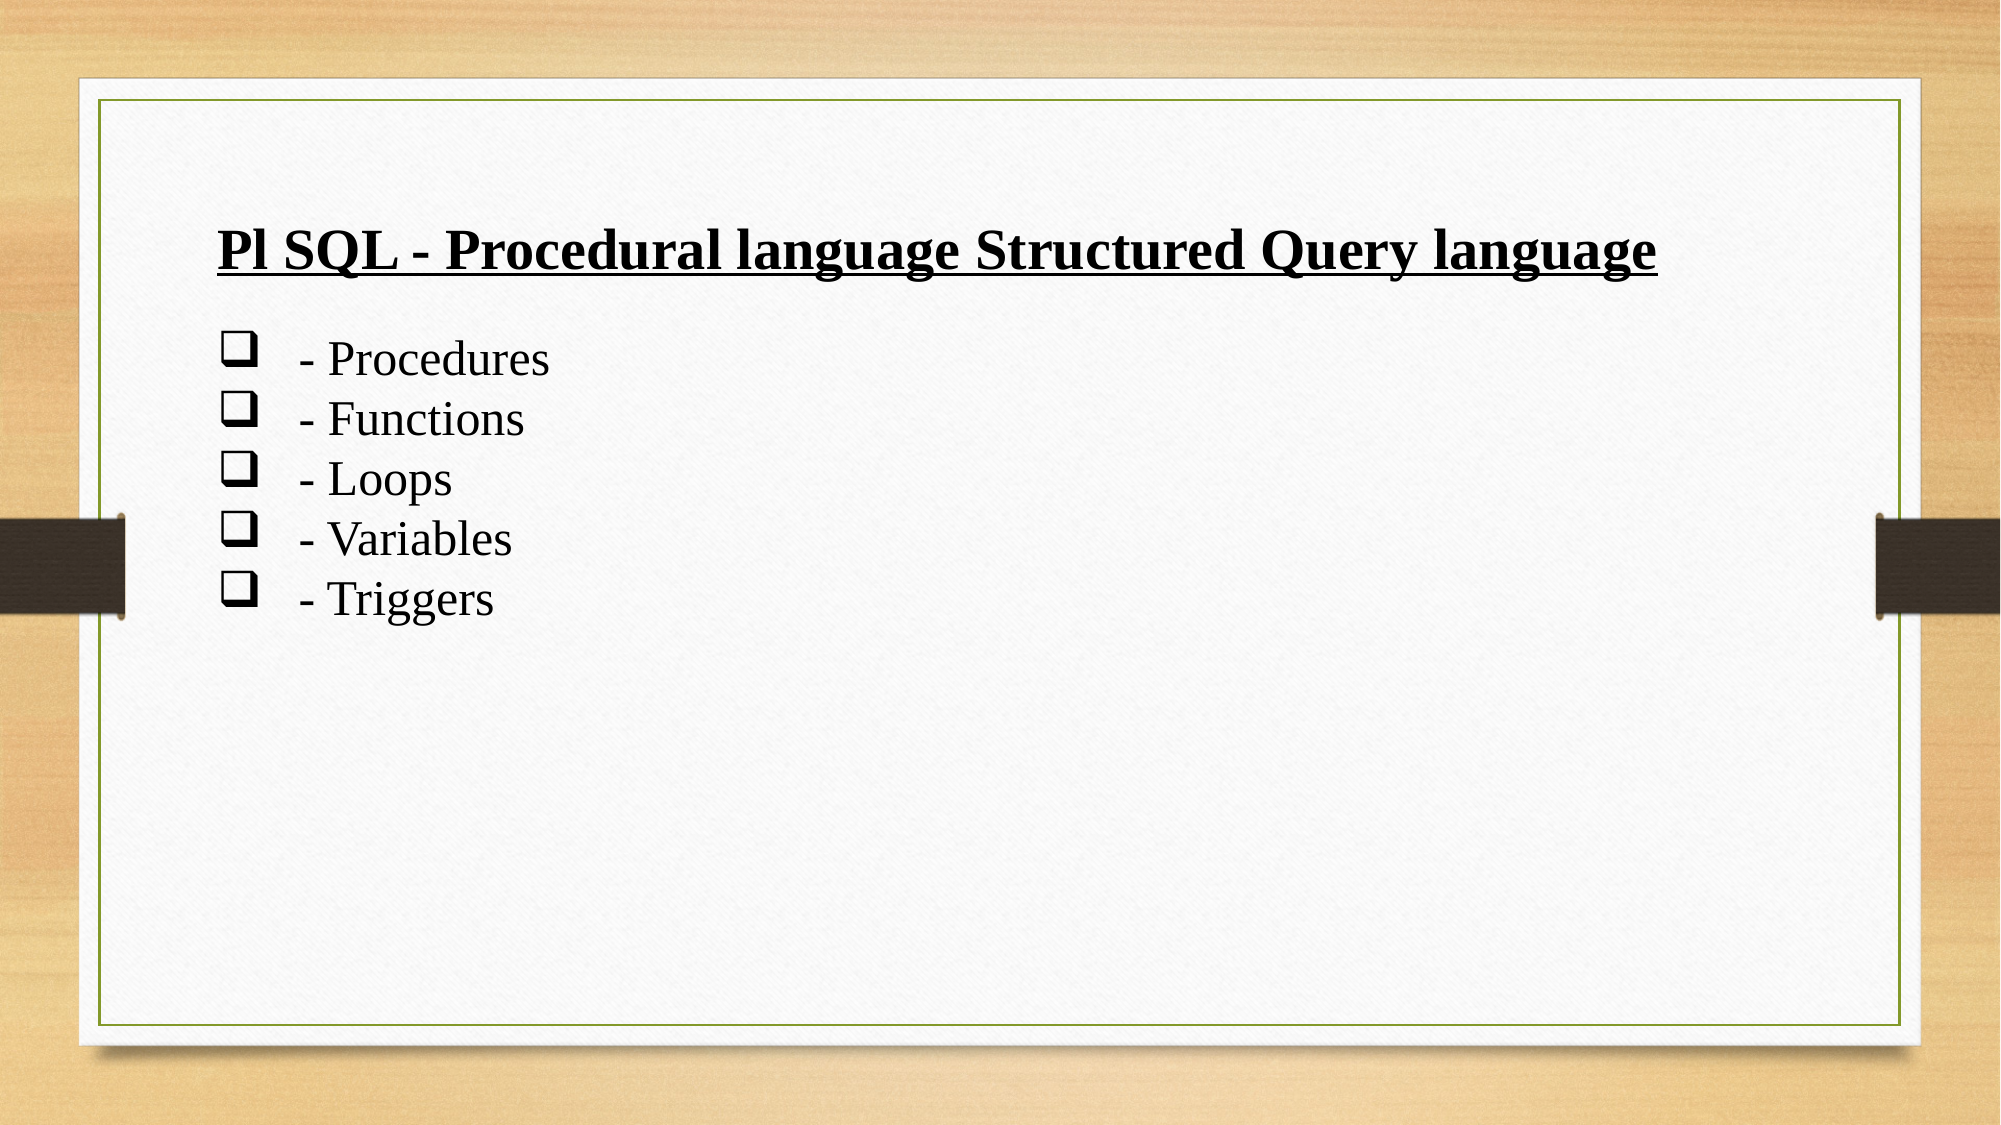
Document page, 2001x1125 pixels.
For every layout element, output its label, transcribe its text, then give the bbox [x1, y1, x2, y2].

picture [0, 0, 2001, 1125]
text_box Pl SQL - Procedural language Structured Query language - Procedures - Functions - Loops - Variables - Triggers [202, 143, 1798, 634]
